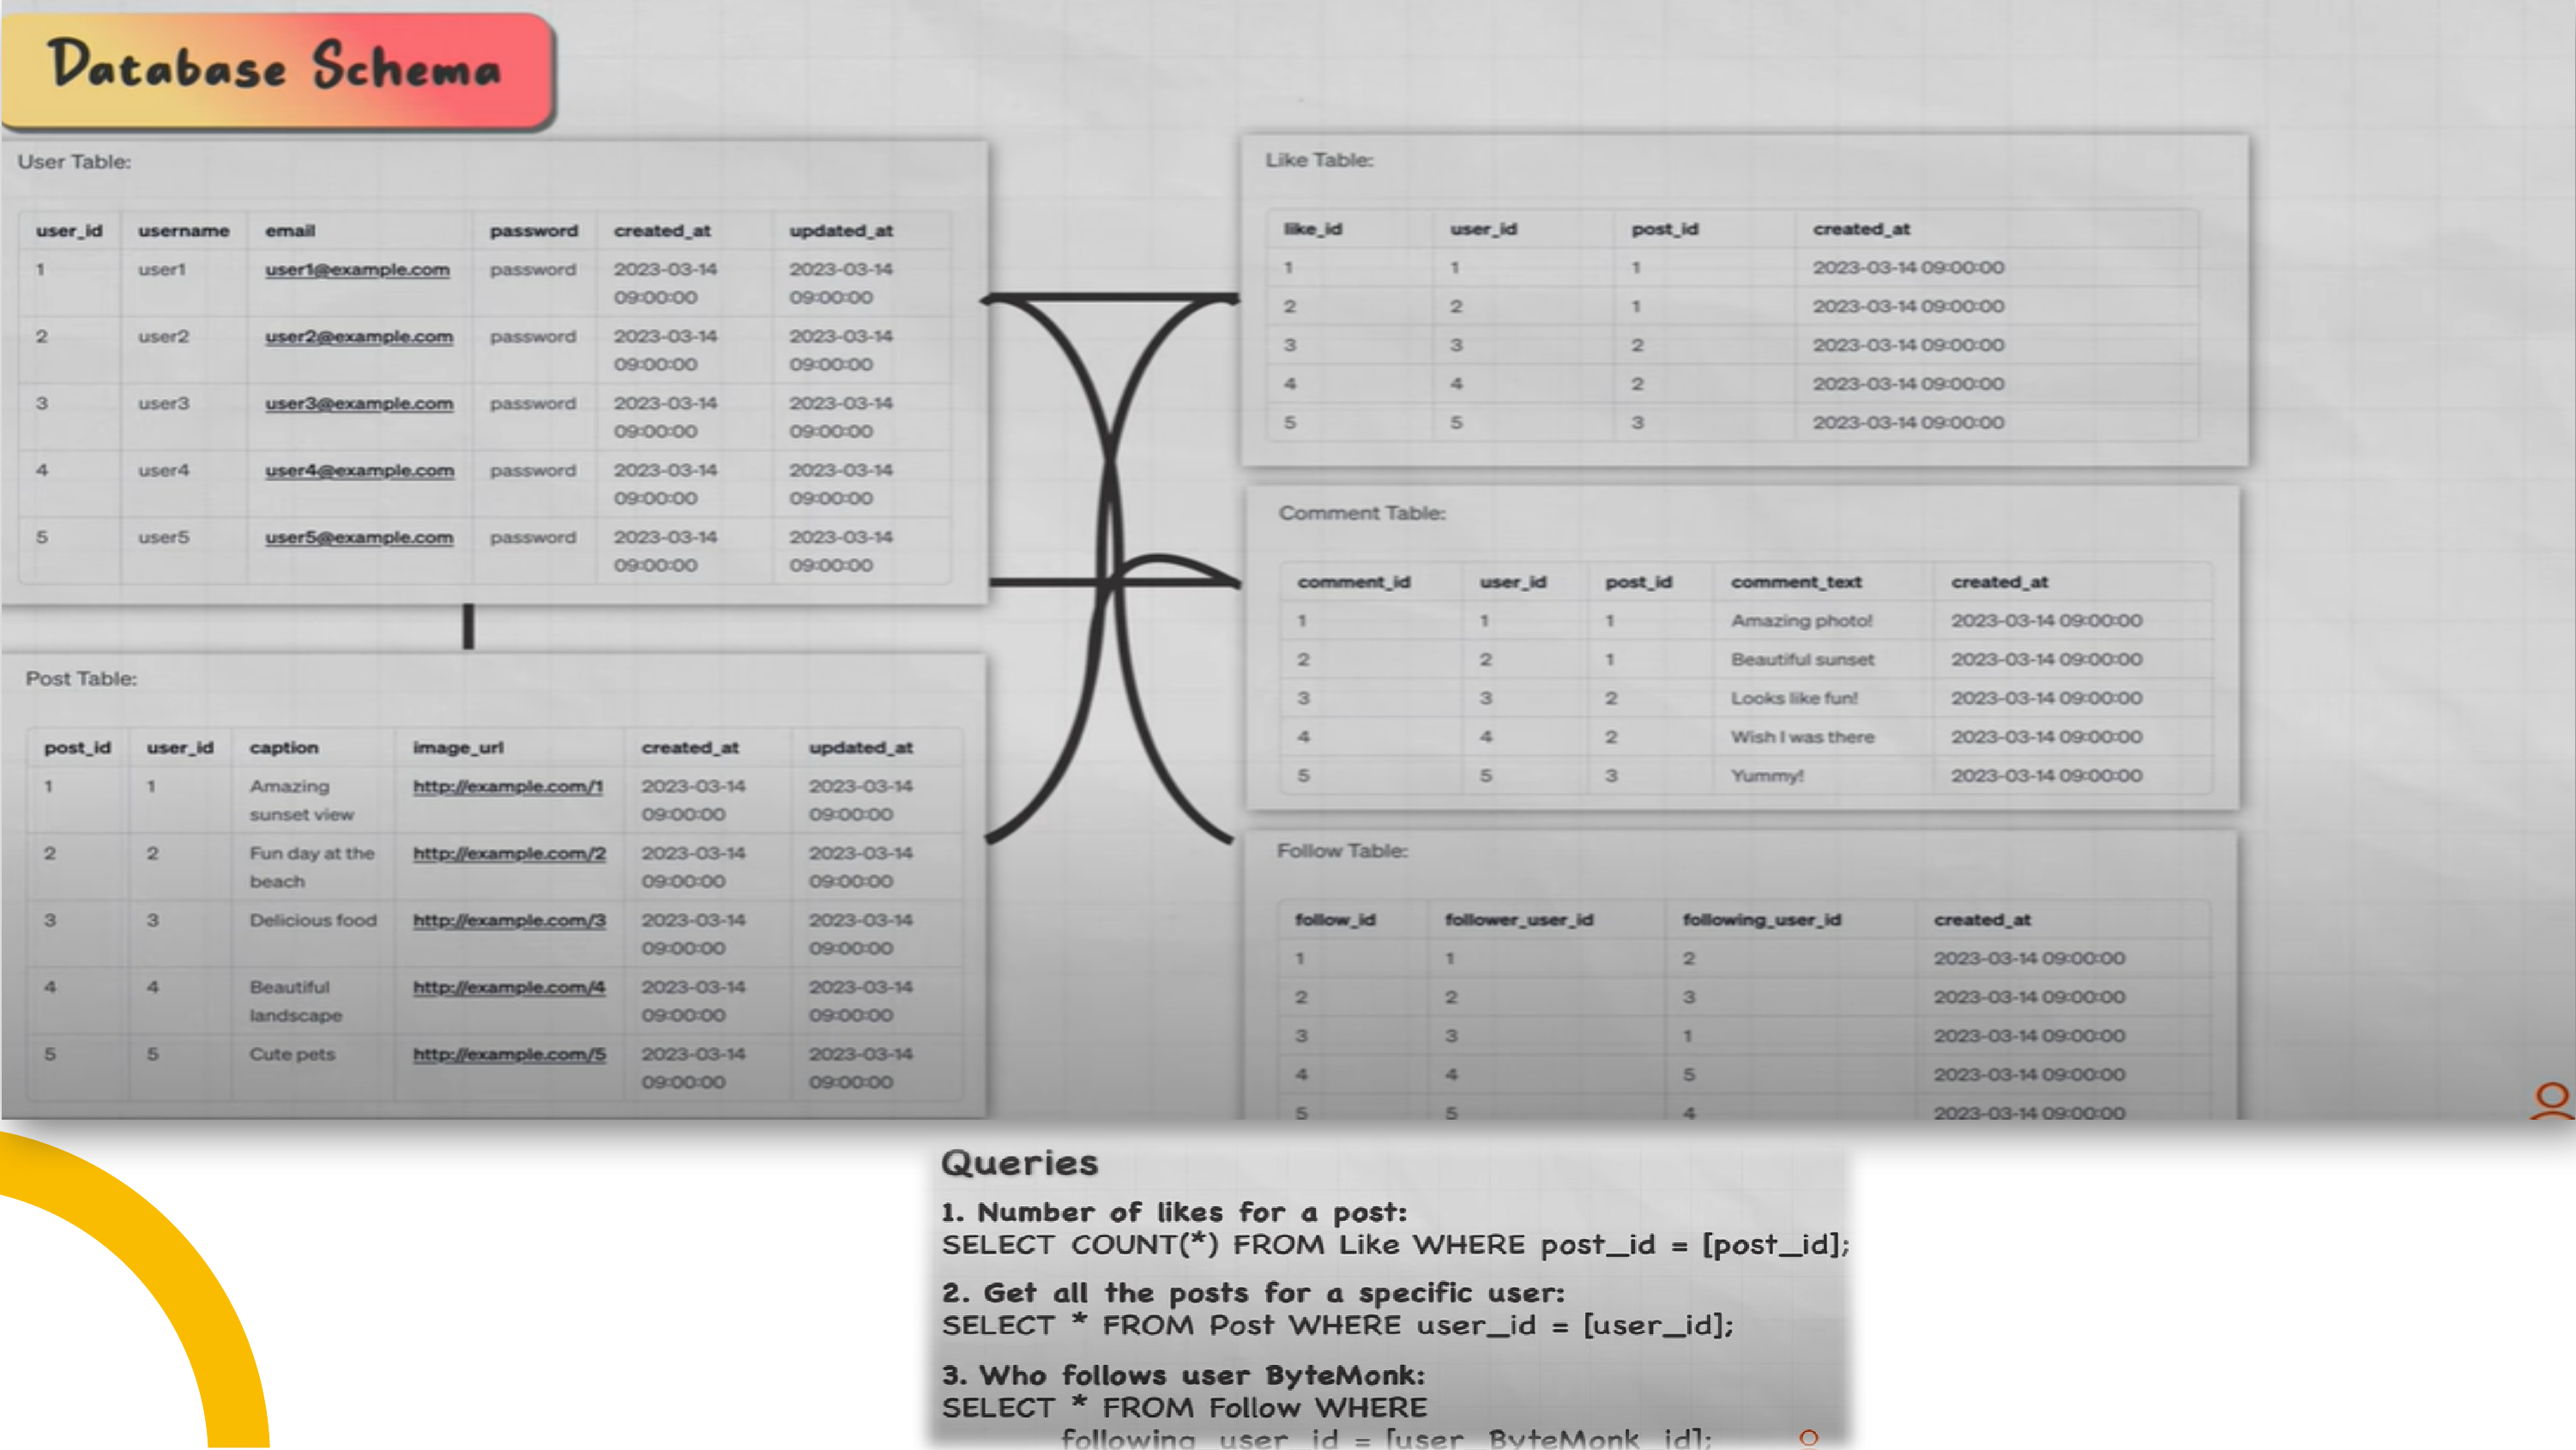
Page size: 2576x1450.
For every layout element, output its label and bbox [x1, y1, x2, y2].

picture [2, 0, 2576, 1120]
text_box [0, 1150, 270, 1448]
picture [912, 1131, 1866, 1450]
